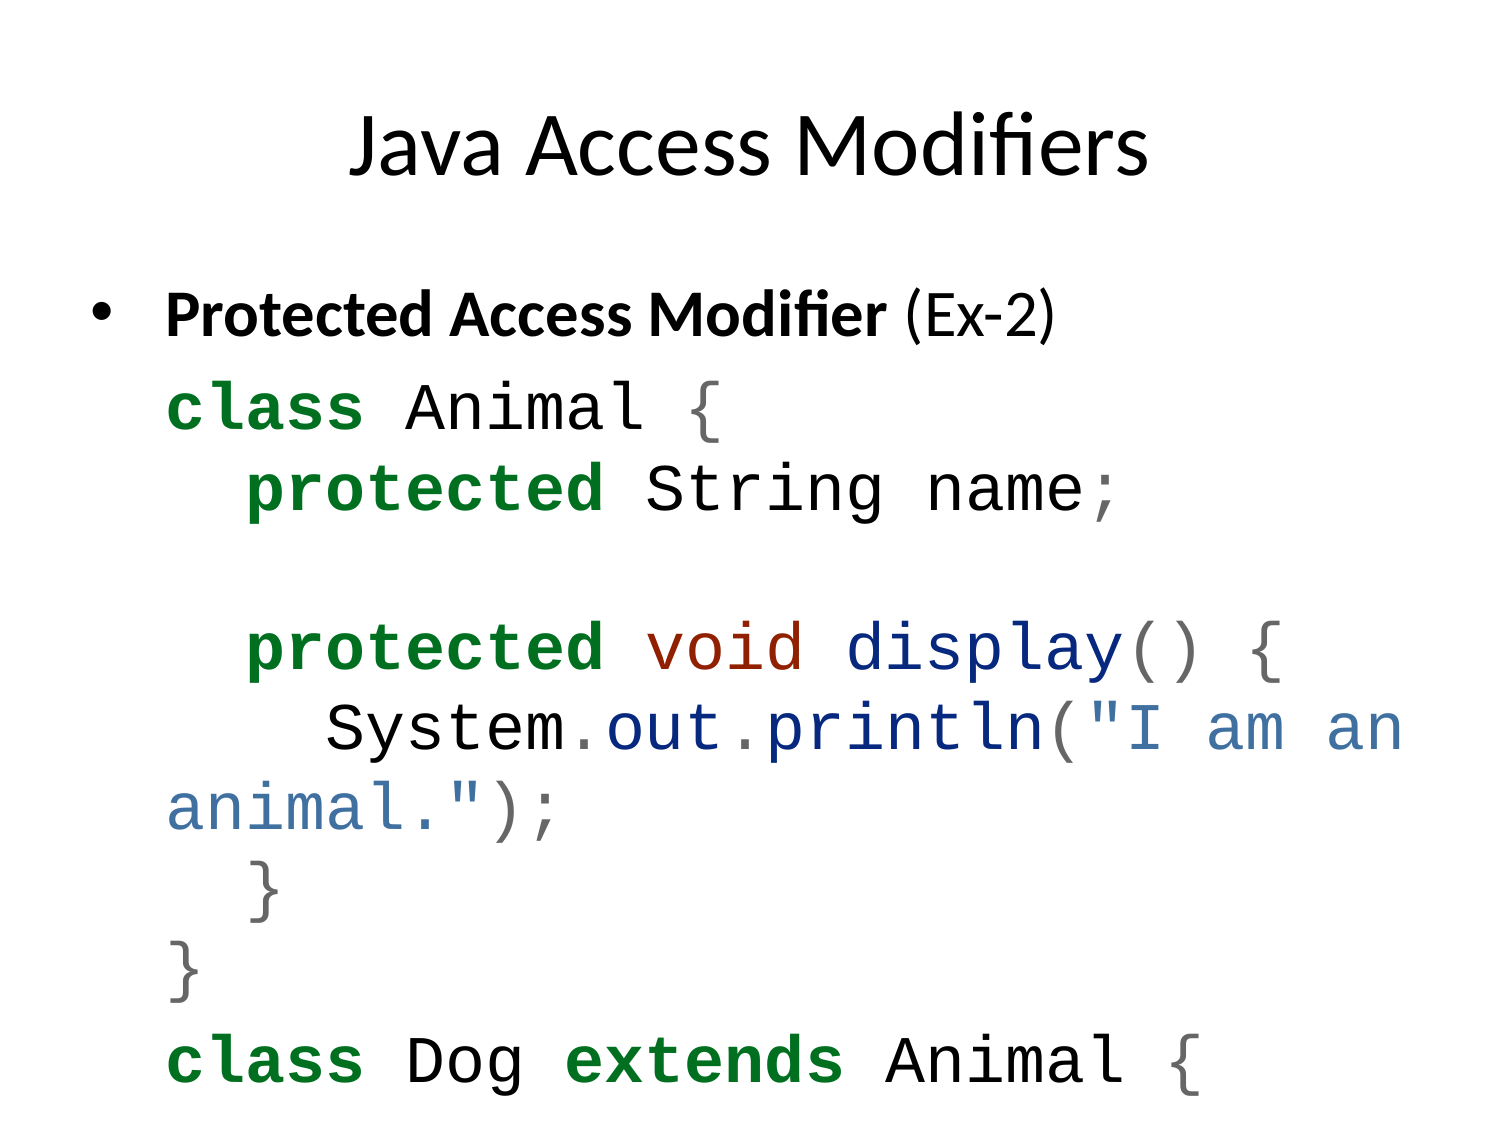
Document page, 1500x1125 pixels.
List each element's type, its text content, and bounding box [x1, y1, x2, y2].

title Java Access Modifiers [75, 45, 1425, 233]
list Protected Access Modifier (Ex-2) class Animal { protected String name; protected void display() { System.out.println("I am an animal."); } } class Dog extends Animal { public void getInfo() { System.out.println("My name is " + name); } } [75, 262, 1425, 1005]
